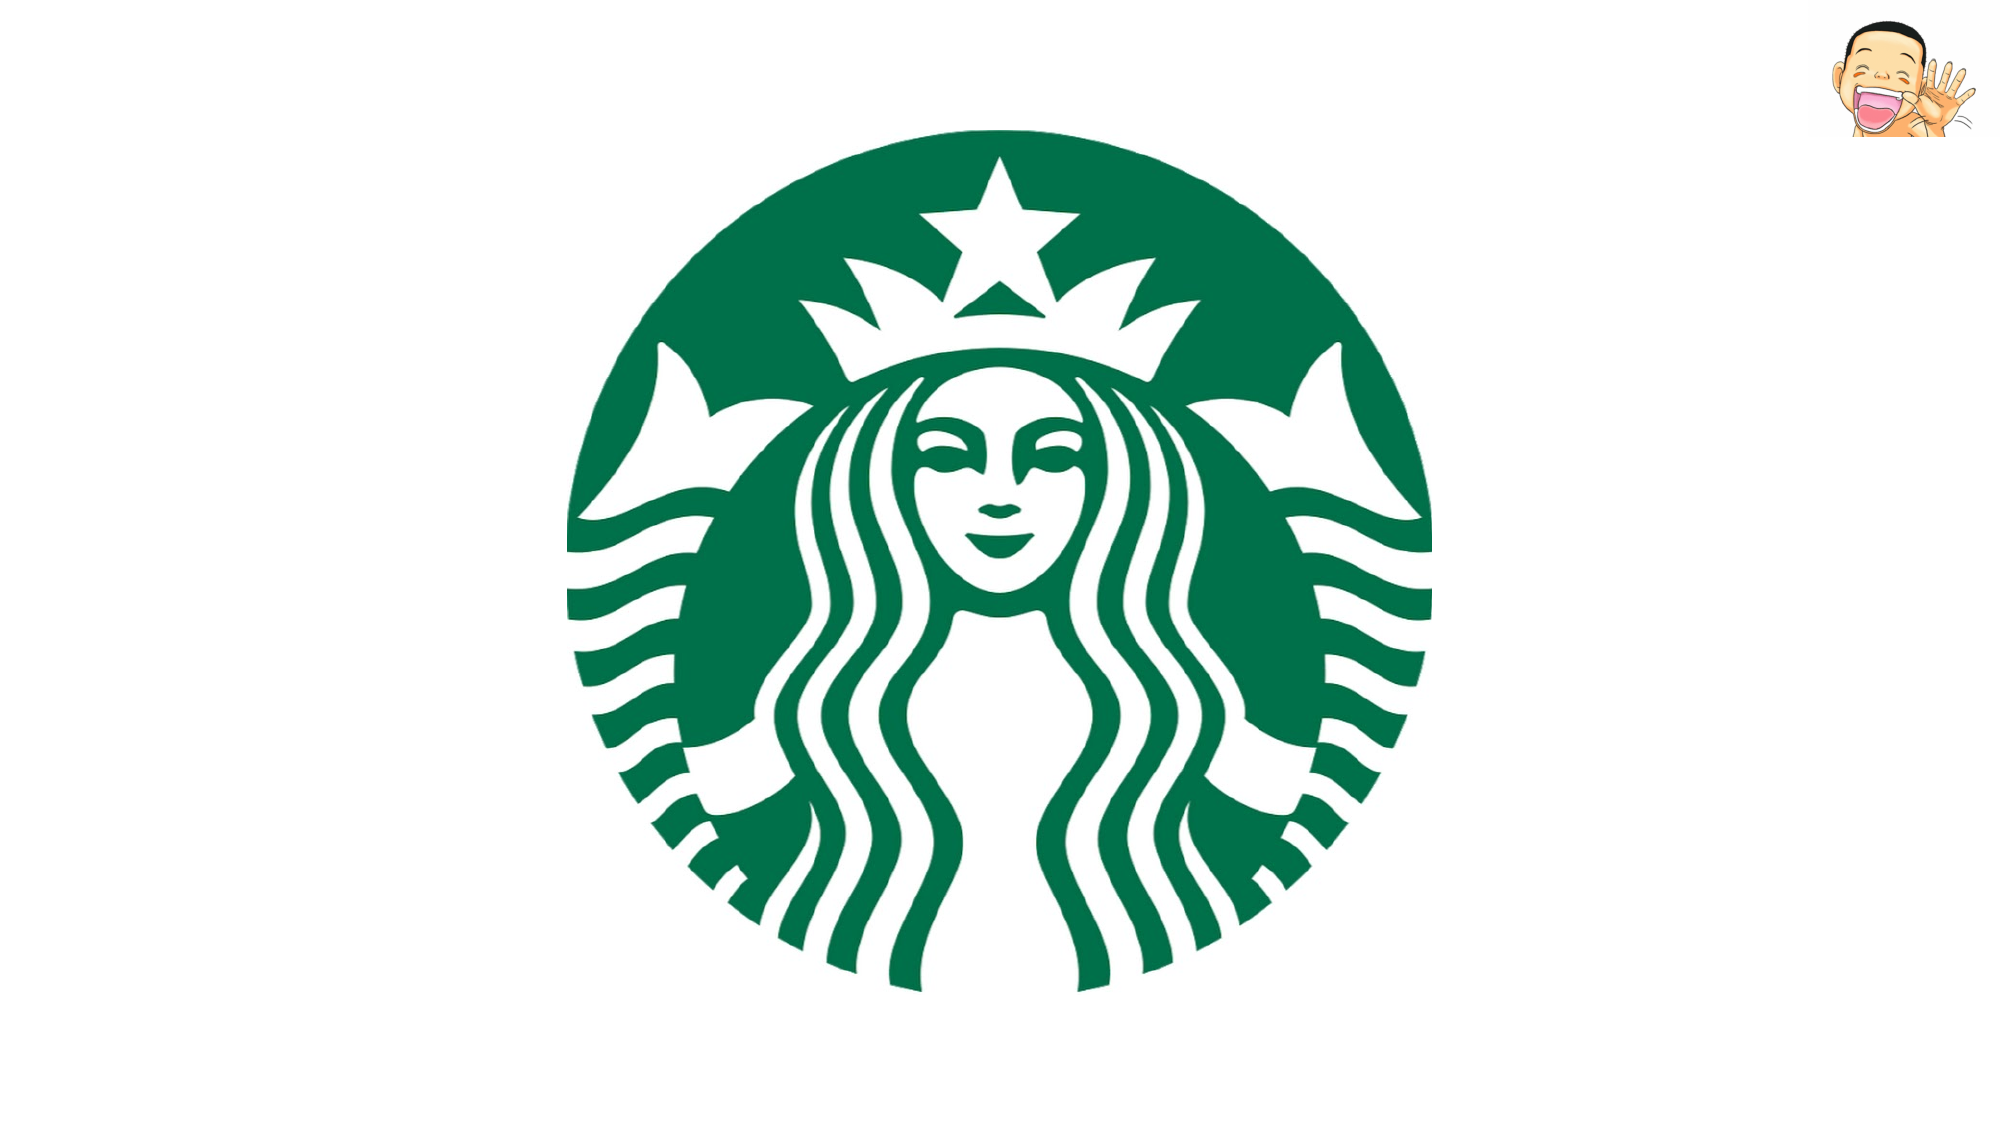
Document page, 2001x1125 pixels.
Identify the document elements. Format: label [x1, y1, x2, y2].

picture [567, 130, 1433, 995]
picture [1808, 0, 2000, 137]
